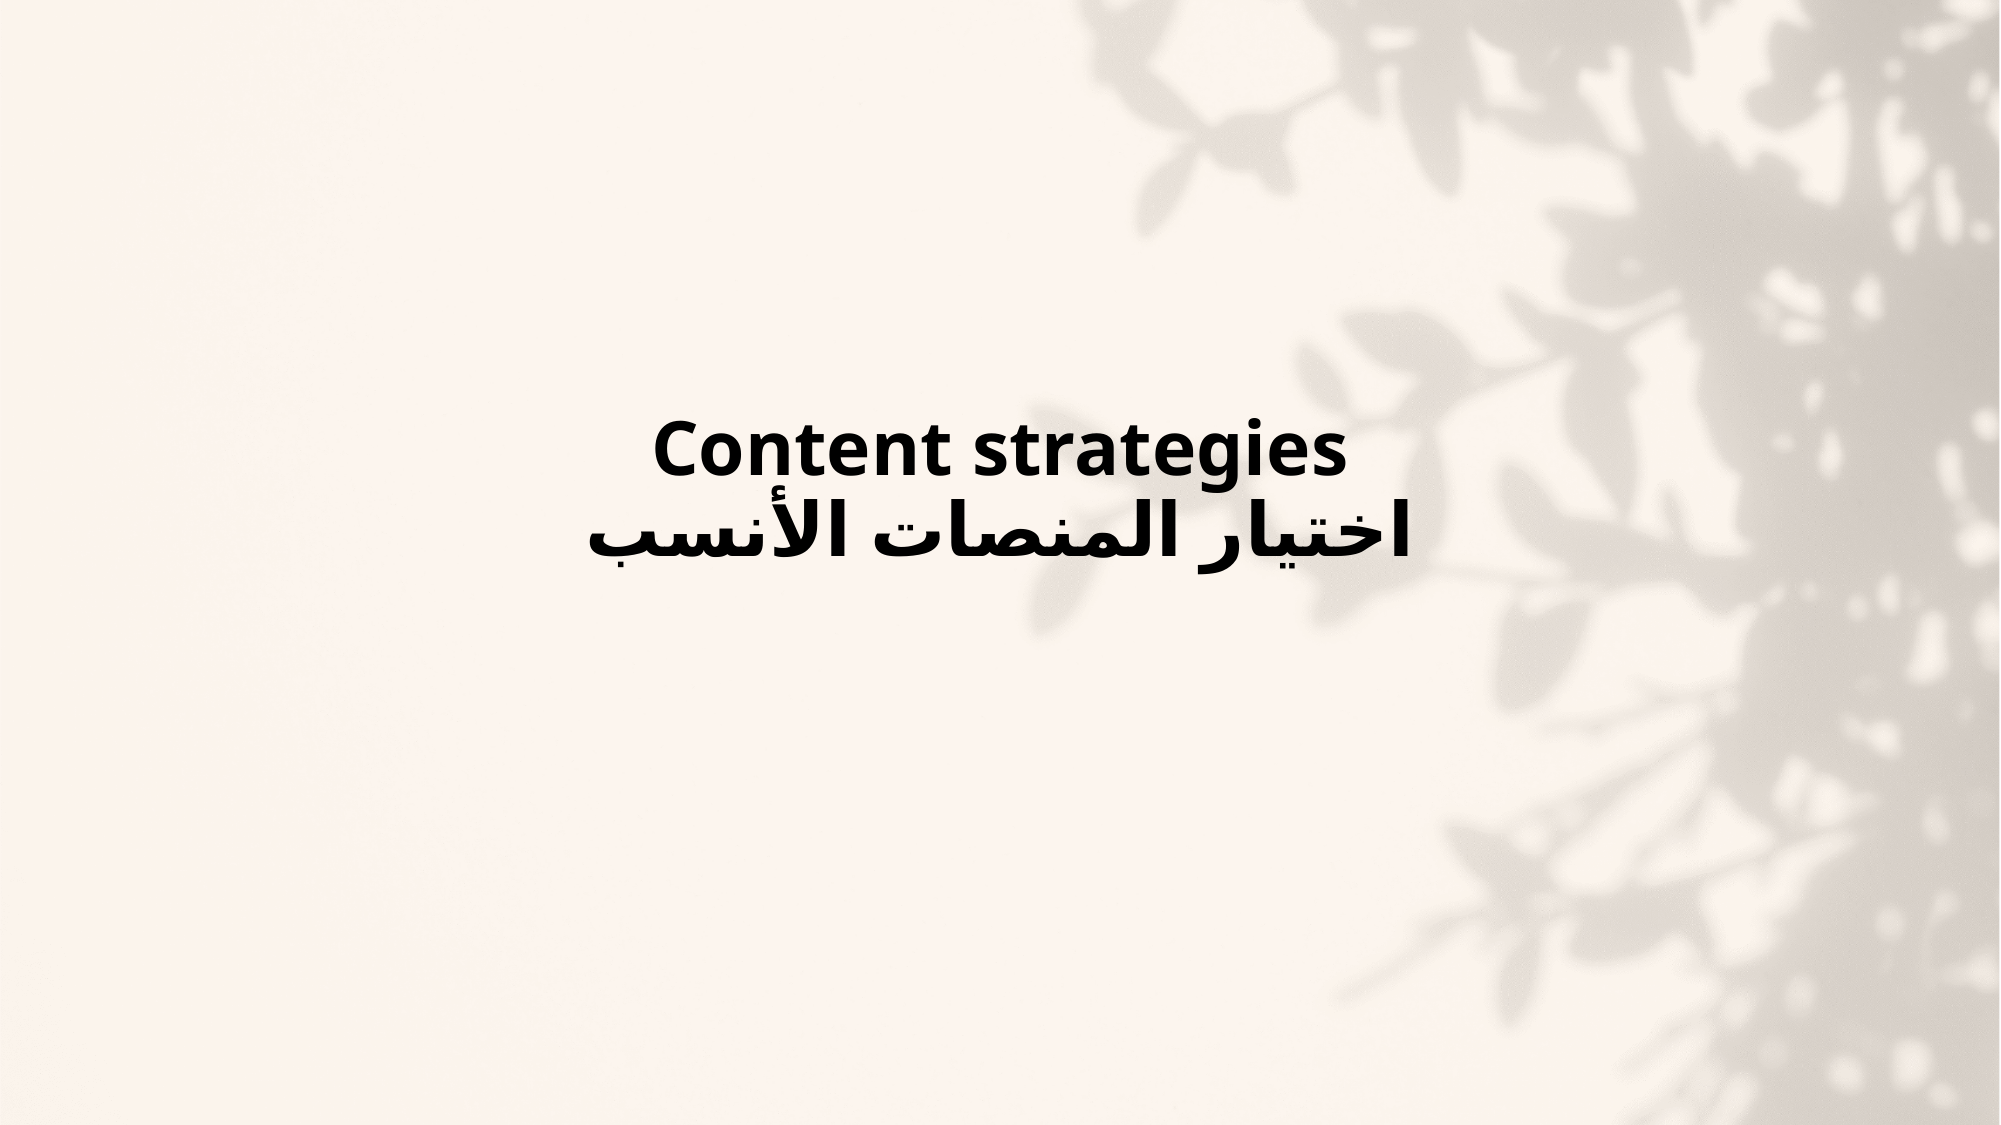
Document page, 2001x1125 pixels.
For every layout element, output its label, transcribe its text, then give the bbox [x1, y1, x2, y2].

picture [0, 0, 2000, 1125]
title Content strategies اختيار المنصات الأنسب [407, 403, 1593, 581]
